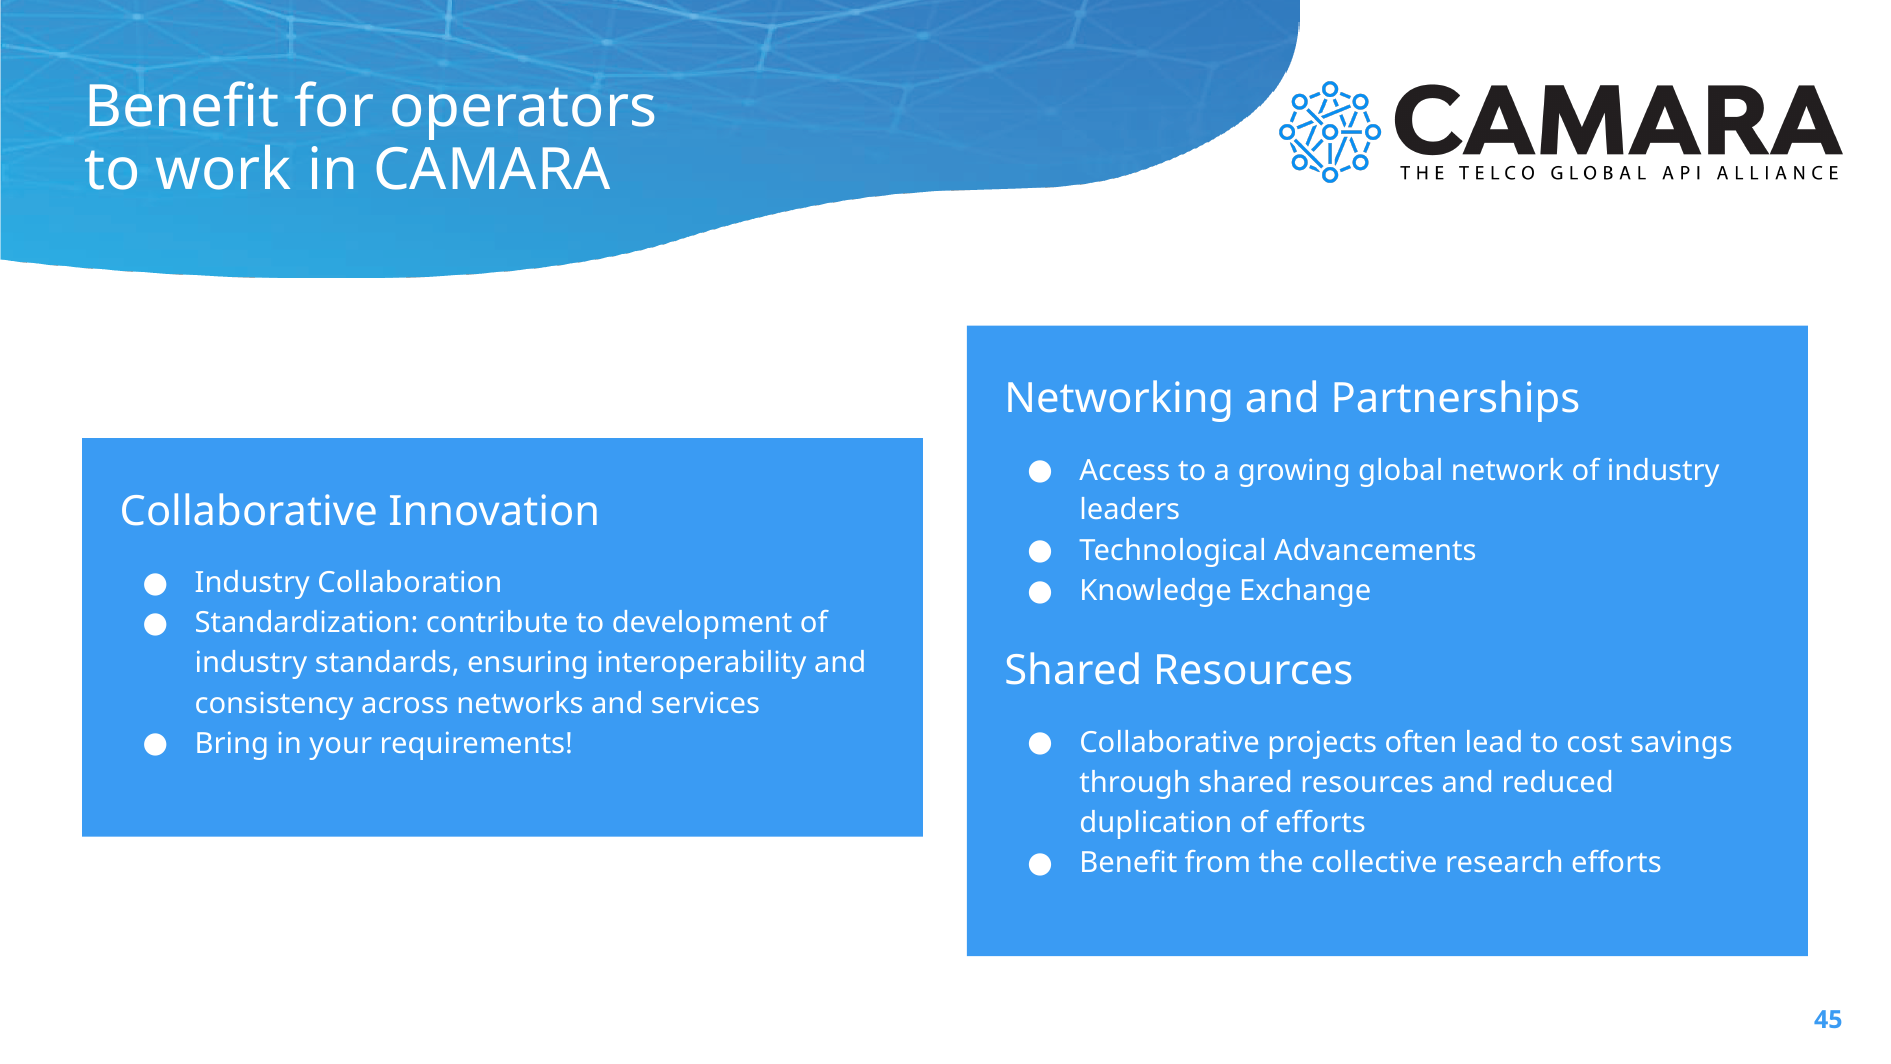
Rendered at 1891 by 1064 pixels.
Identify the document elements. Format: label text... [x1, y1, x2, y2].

text_box Collaborative Innovation Industry Collaboration Standardization: contribute to development of industry standards, ensuring interoperability and consistency across networks and services Bring in your requirements! [82, 438, 923, 837]
text_box Networking and Partnerships Access to a growing global network of industry leaders Technological Advancements Knowledge Exchange Shared Resources Collaborative projects often lead to cost savings through shared resources and reduced duplication of efforts Benefit from the collective research efforts [966, 325, 1808, 957]
picture [0, 0, 1300, 278]
title Benefit for operators to work in CAMARA [69, 68, 1865, 198]
